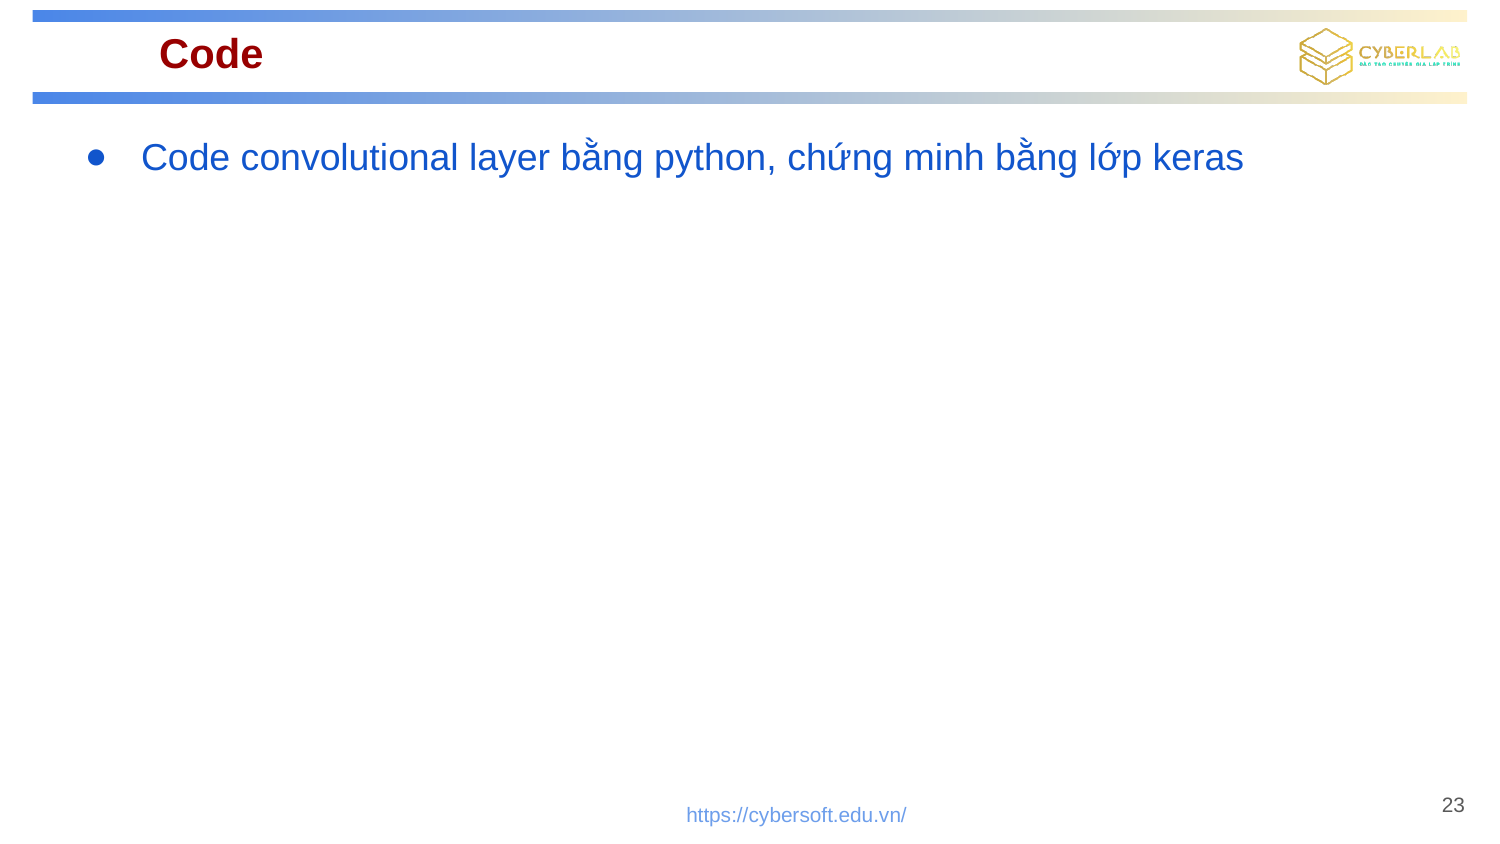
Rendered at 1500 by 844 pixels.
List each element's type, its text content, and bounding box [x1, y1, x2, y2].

picture [1449, 28, 1468, 85]
slide_number 23 [1389, 782, 1480, 830]
list Code convolutional layer bằng python, chứng minh bằng lớp keras [51, 111, 1449, 762]
title Code [144, 12, 1449, 93]
